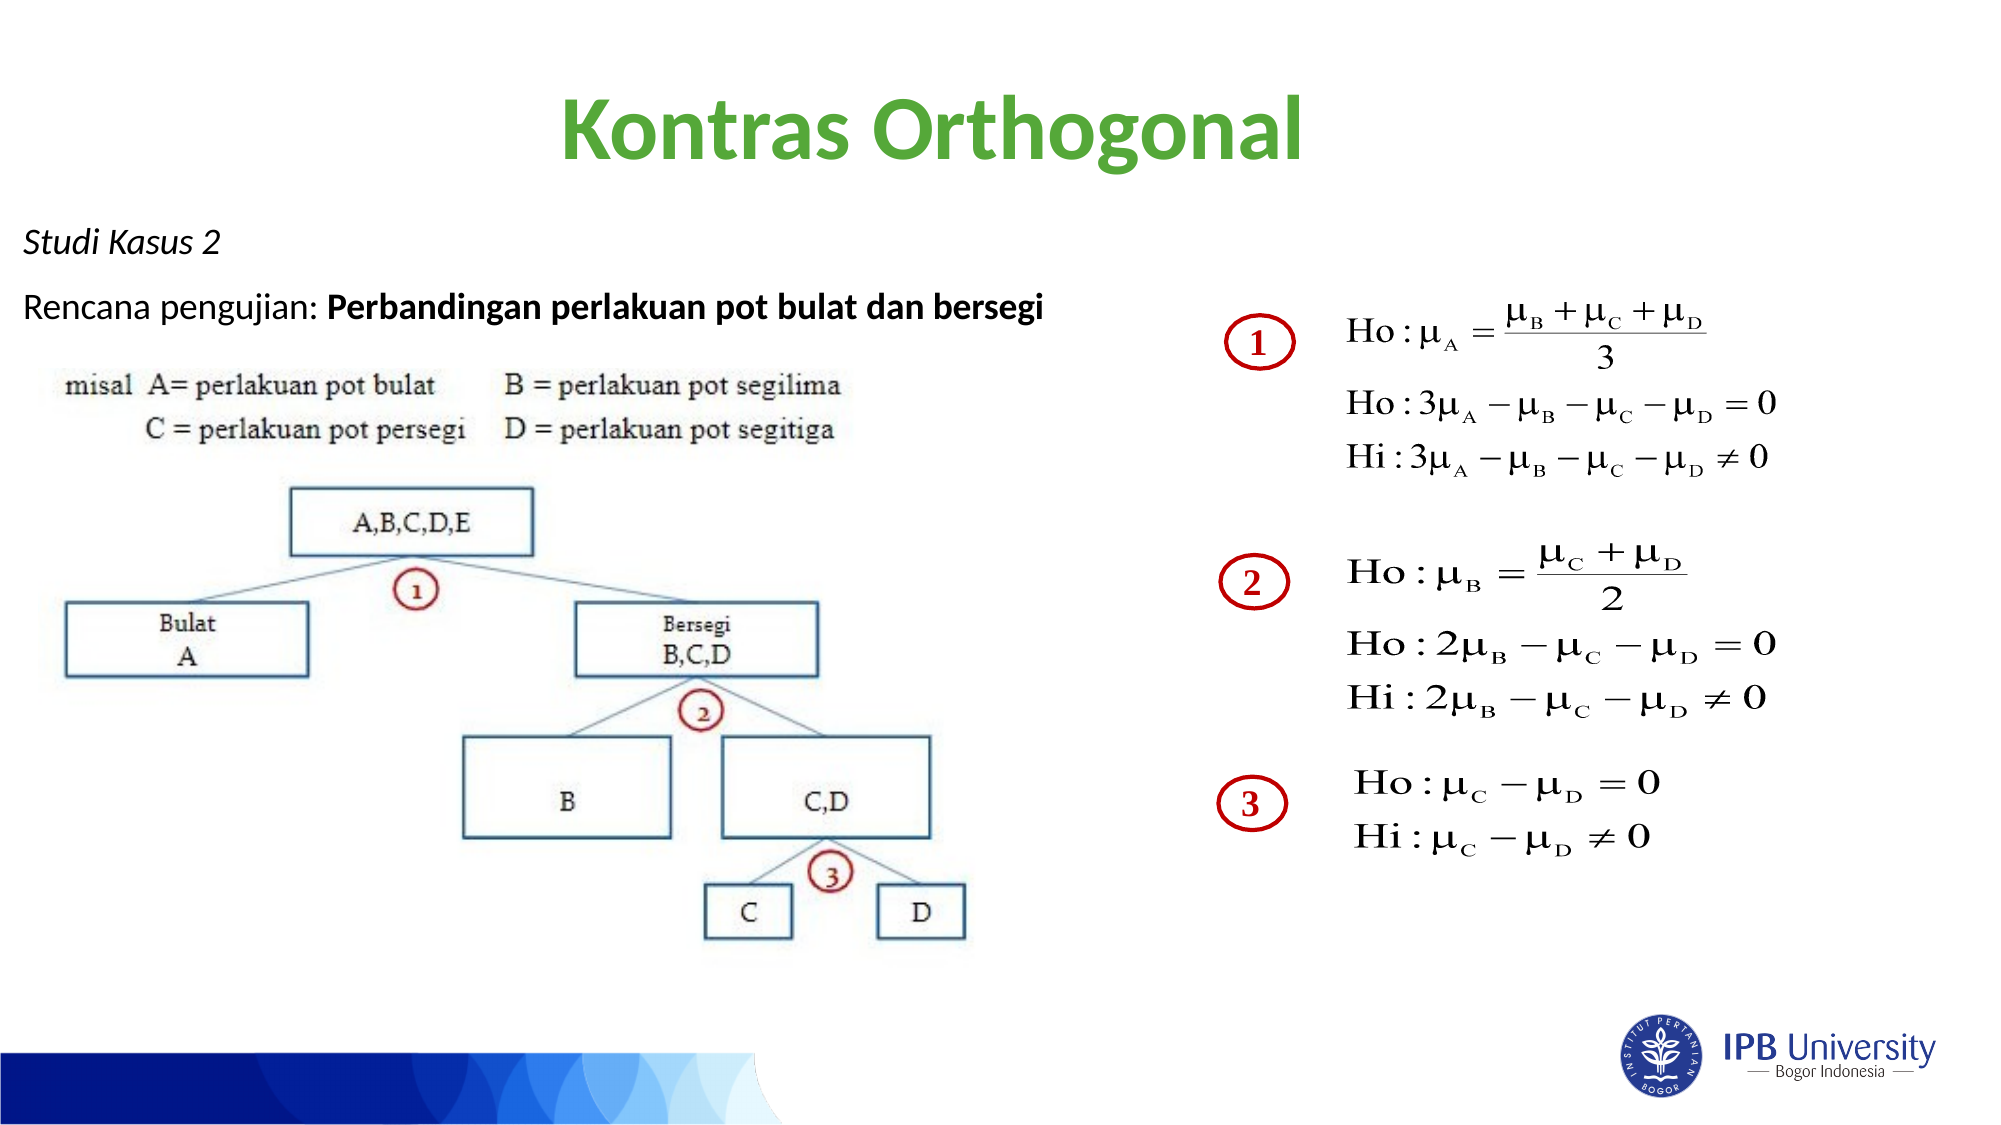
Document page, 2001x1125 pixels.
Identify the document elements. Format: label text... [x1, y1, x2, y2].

text_box Kontras Orthogonal [86, 60, 1780, 186]
picture [1350, 763, 1663, 860]
text_box 3 [1238, 777, 1264, 825]
picture [1, 1053, 781, 1124]
picture [1343, 289, 1780, 480]
picture [1620, 1014, 1936, 1098]
text_box 1 [1246, 315, 1268, 363]
text_box [1218, 778, 1287, 831]
text_box [1226, 316, 1294, 369]
picture [38, 368, 976, 968]
picture [1343, 531, 1780, 721]
text_box 2 [1240, 555, 1268, 603]
text_box [1220, 557, 1289, 609]
text_box Studi Kasus 2 Rencana pengujian: Perbandingan perlakuan pot bulat dan bersegi [21, 215, 1058, 327]
